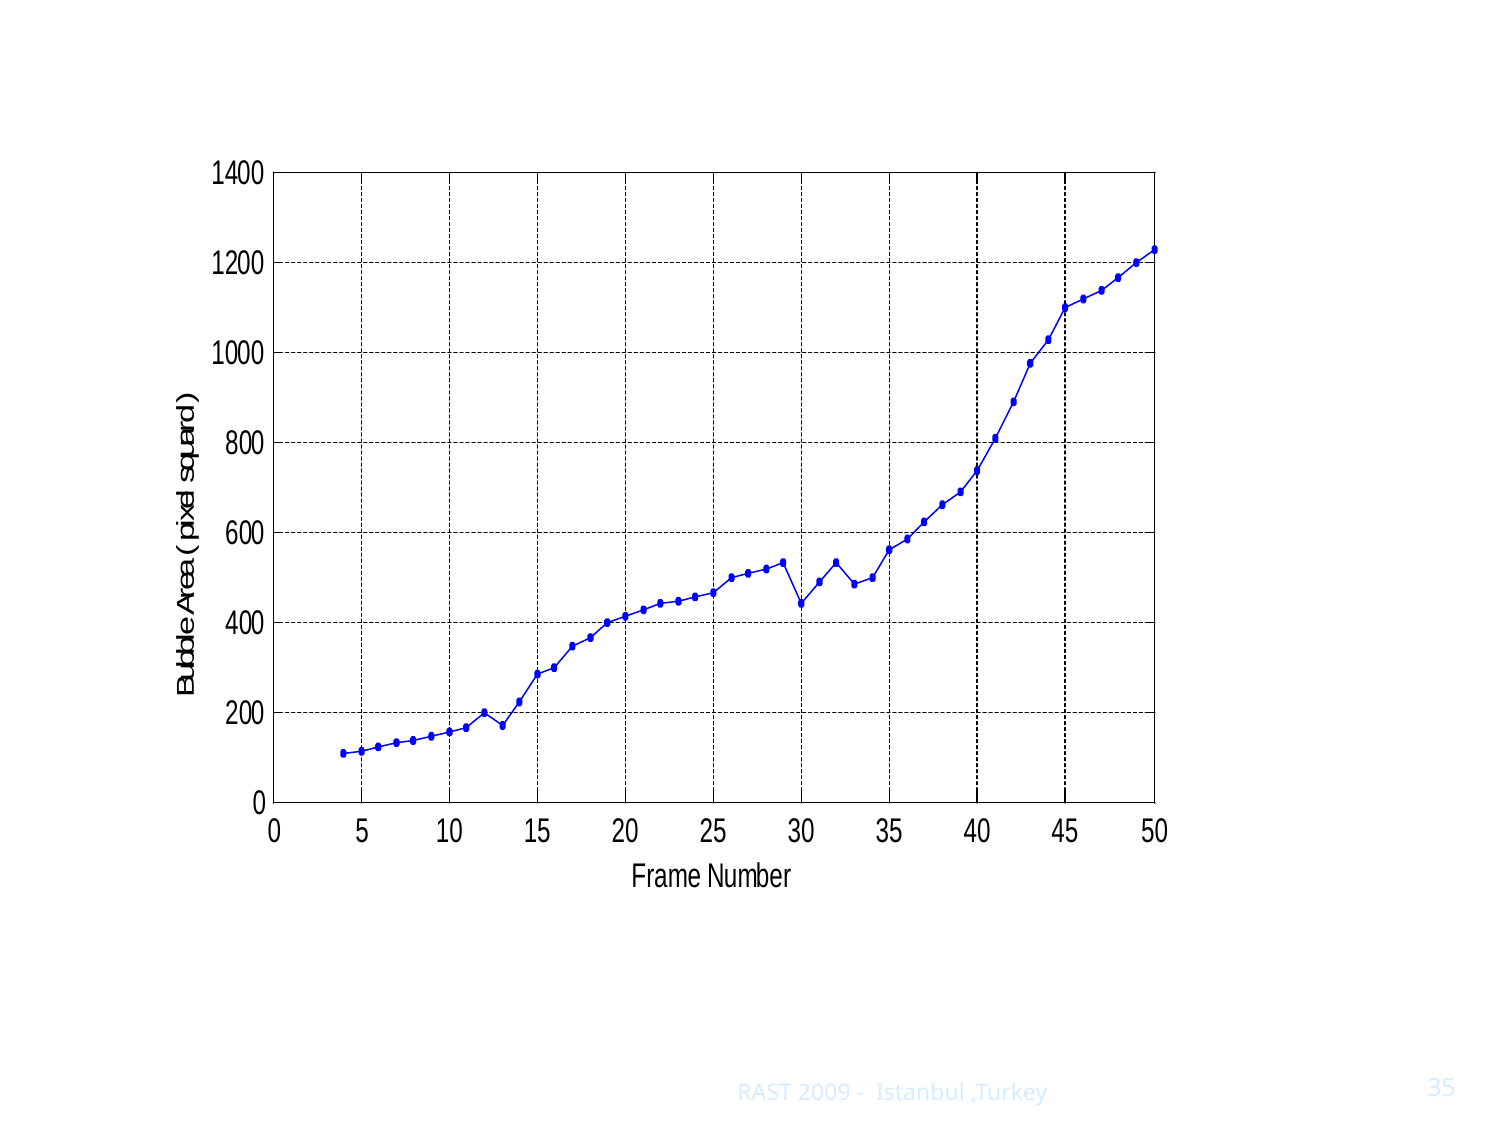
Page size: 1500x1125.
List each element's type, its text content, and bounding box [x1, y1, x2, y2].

footer RAST 2009 - Istanbul ,Turkey [150, 1052, 1063, 1113]
slide_number 35 [1412, 1052, 1488, 1113]
picture [124, 112, 1263, 901]
